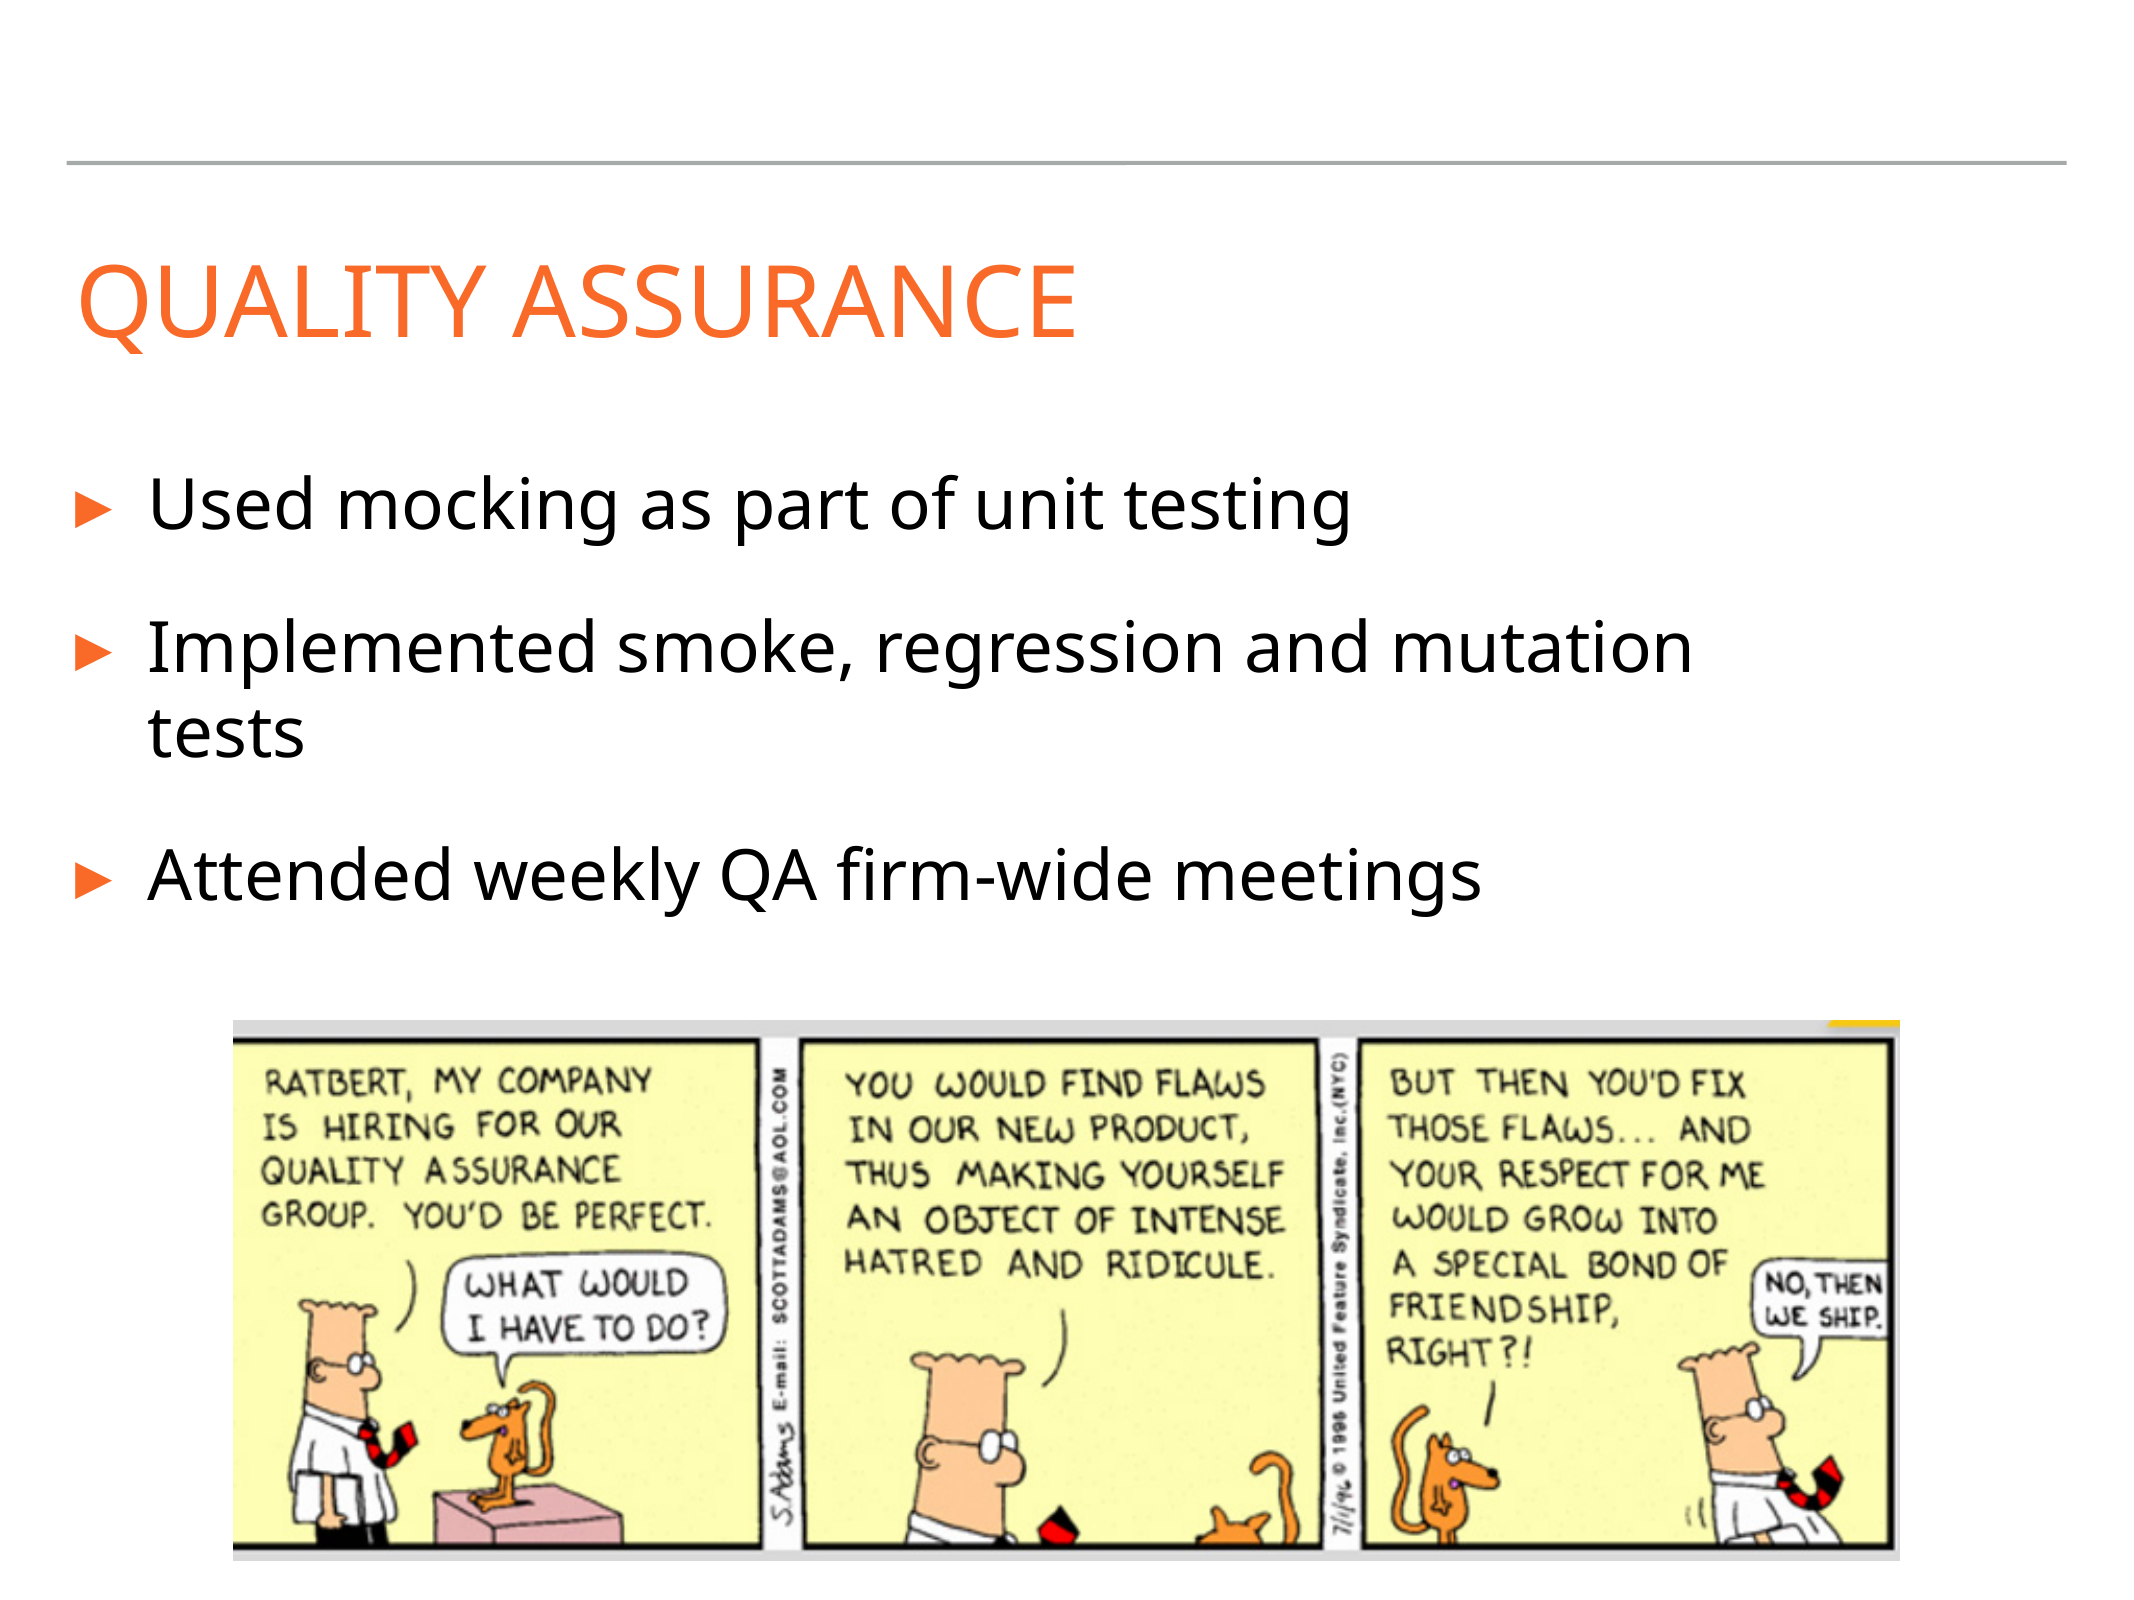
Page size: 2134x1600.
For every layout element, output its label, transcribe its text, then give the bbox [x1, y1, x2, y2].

title Quality assurance [66, 251, 2068, 372]
list Used mocking as part of unit testing Implemented smoke, regression and mutation tests Attended weekly QA firm-wide meetings [66, 449, 2068, 1453]
picture [233, 1020, 1901, 1561]
